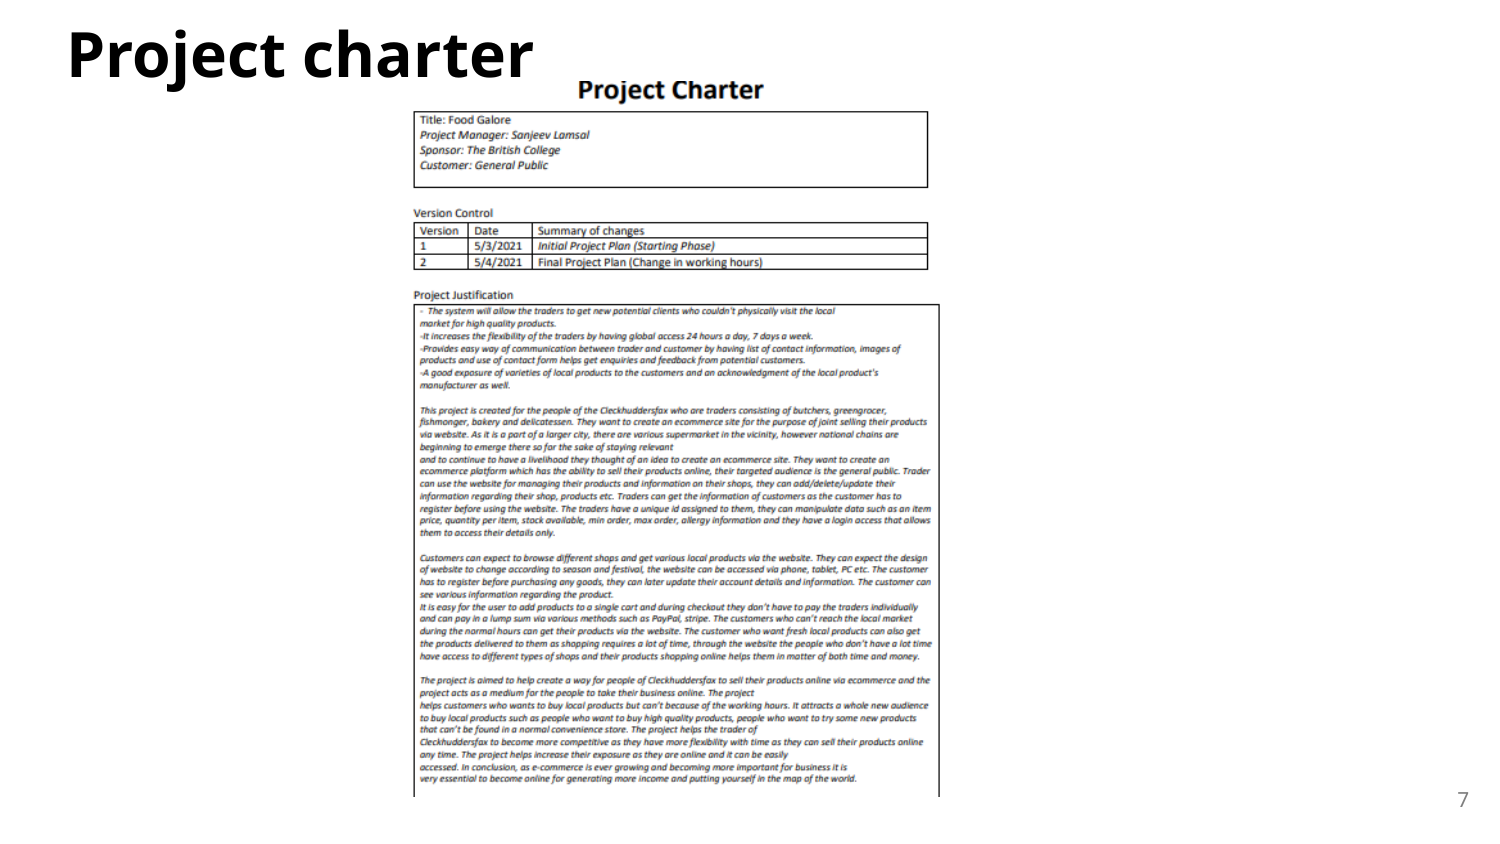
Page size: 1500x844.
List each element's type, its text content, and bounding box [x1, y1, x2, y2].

title Project charter [51, 0, 1449, 132]
slide_number ‹#› [1394, 769, 1484, 834]
picture [397, 81, 955, 798]
